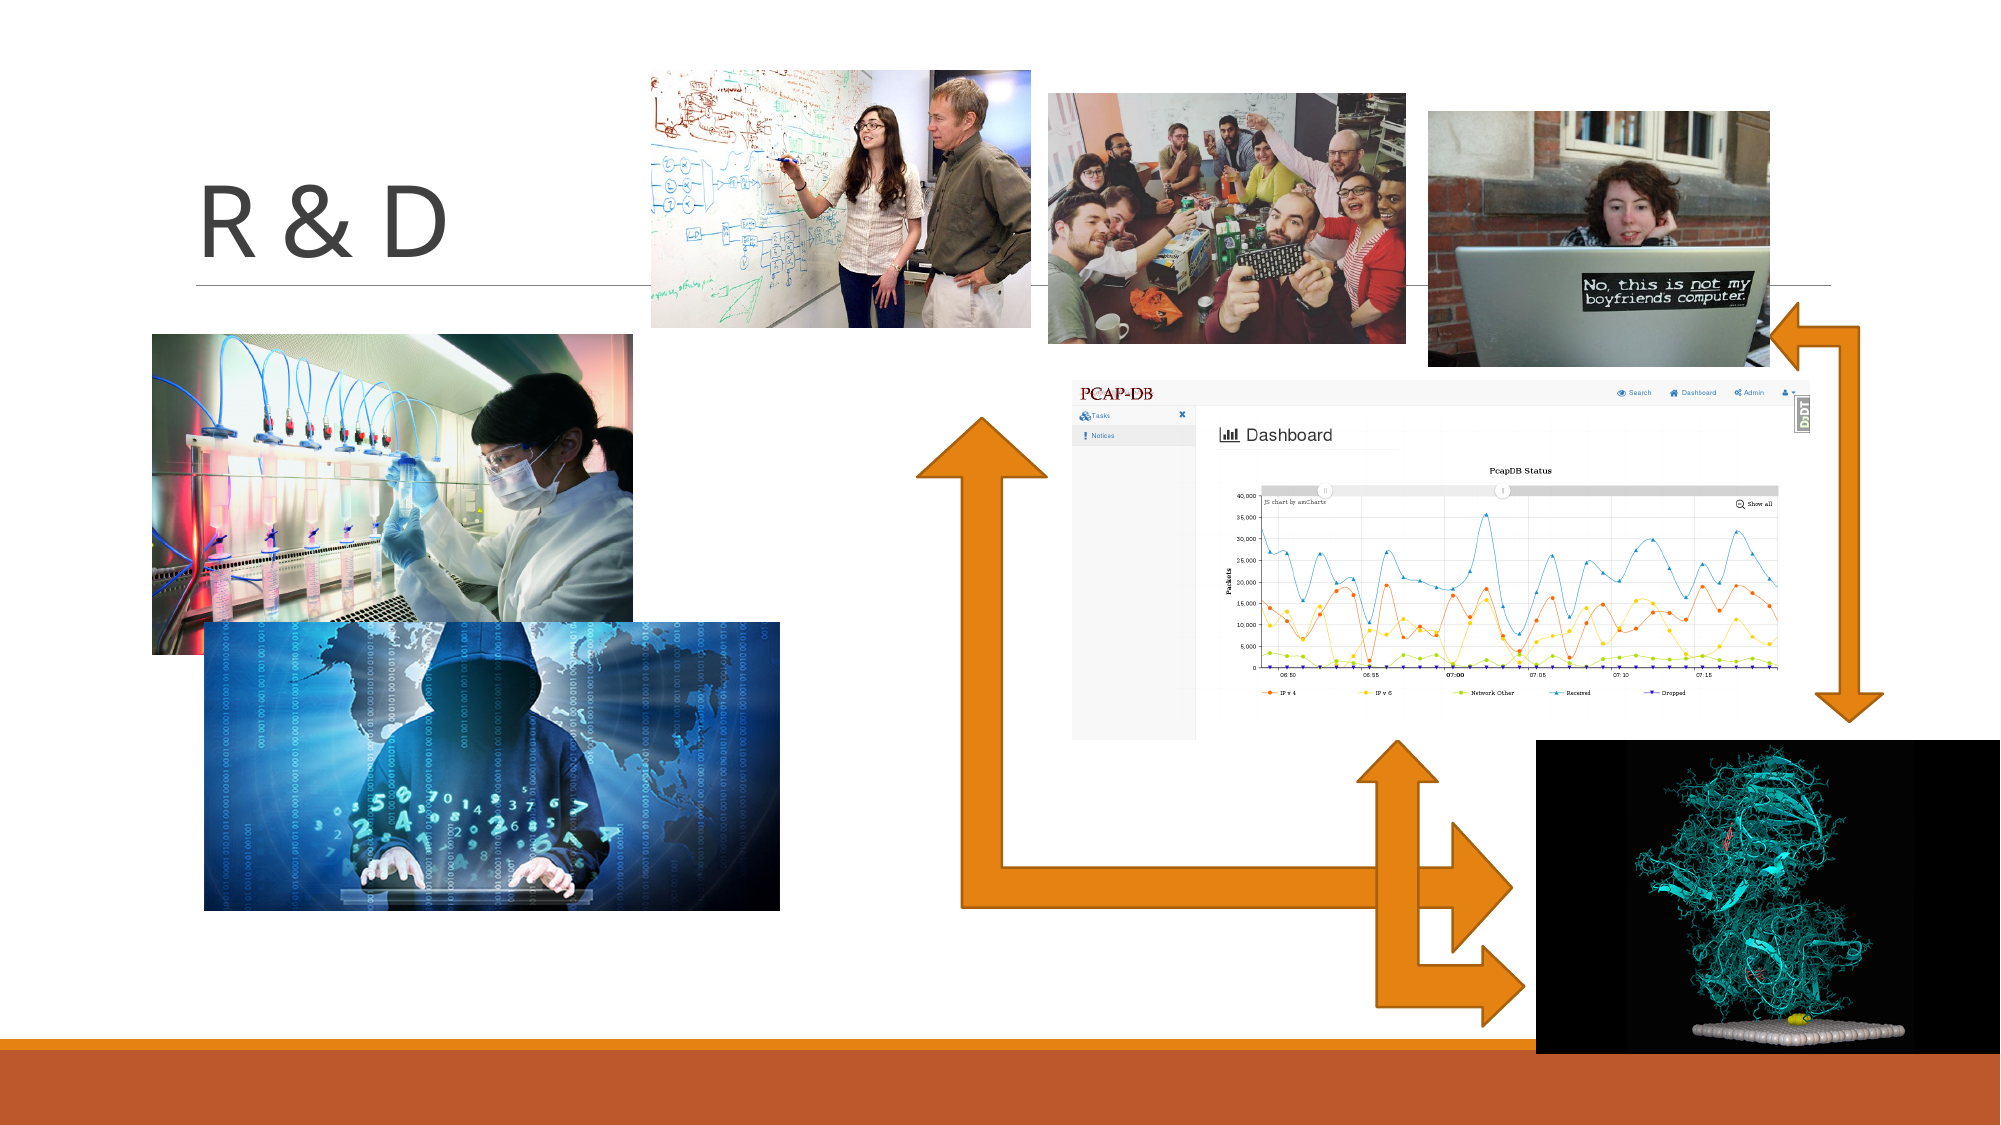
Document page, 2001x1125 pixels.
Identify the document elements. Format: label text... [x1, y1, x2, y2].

picture [1535, 739, 2000, 1055]
title R & D [180, 47, 1830, 285]
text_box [650, 70, 1771, 368]
picture [152, 333, 780, 911]
picture [1071, 380, 1810, 740]
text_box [916, 302, 1884, 1027]
